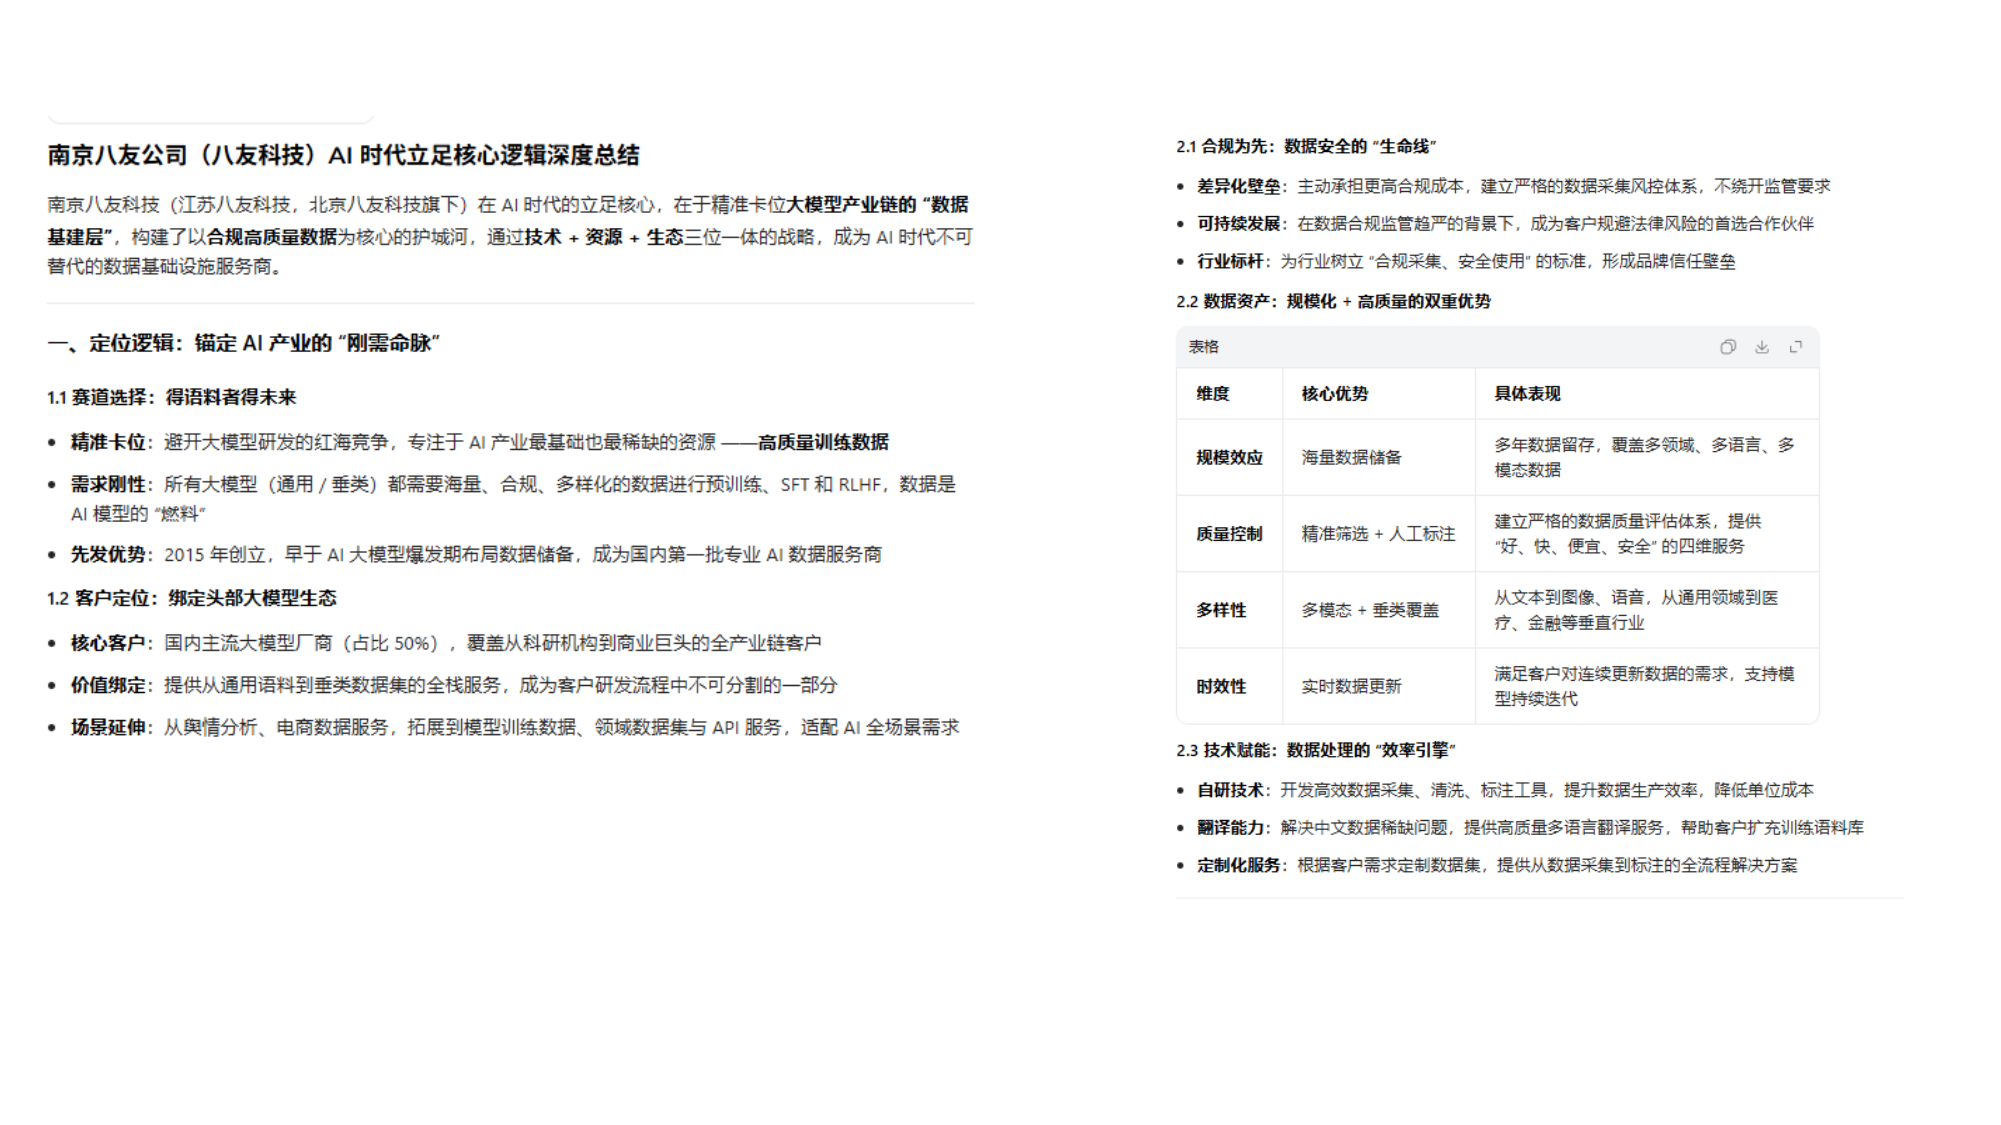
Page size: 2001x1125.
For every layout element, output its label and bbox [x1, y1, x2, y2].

picture [1150, 115, 1905, 901]
picture [15, 115, 1035, 752]
